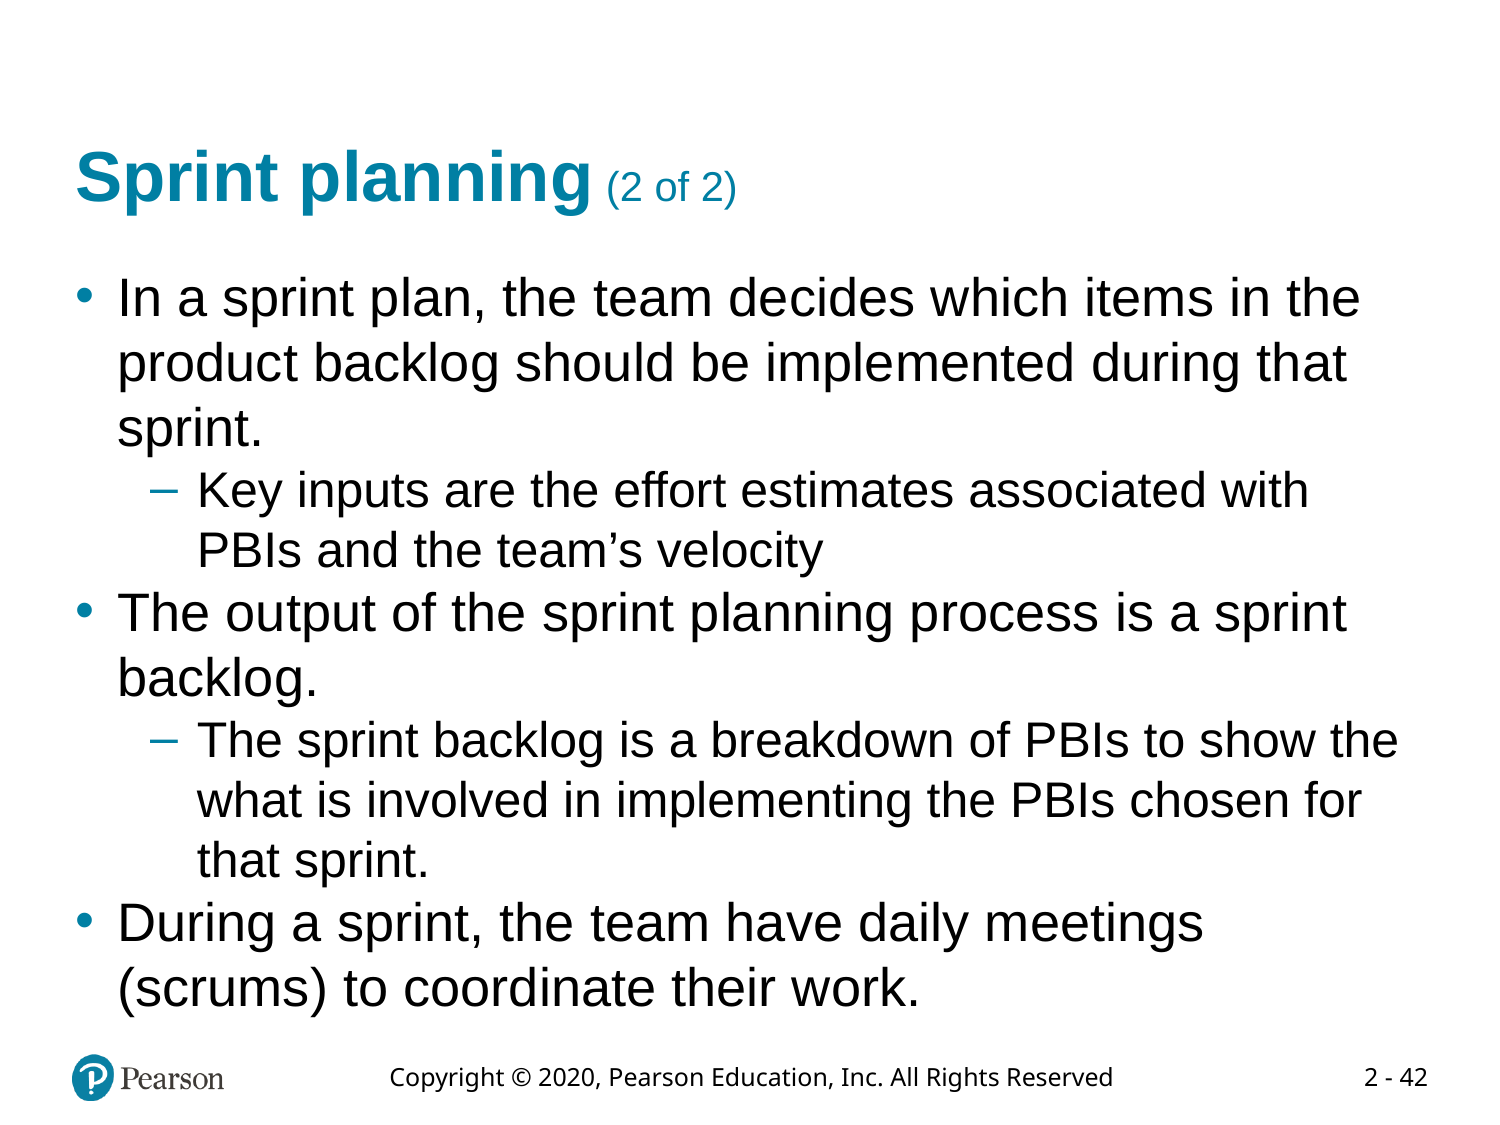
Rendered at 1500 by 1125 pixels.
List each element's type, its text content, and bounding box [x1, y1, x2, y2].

picture [72, 1087, 83, 1101]
picture [81, 1064, 107, 1089]
title Sprint planning (2 of 2) [75, 35, 1425, 216]
list In a sprint plan, the team decides which items in the product backlog should be implemented during that sprint. Key inputs are the effort estimates associated with PBIs and the team’s velocity The output of the sprint planning process is a sprint backlog. The sprint backlog is a breakdown of PBIs to show the what is involved in implementing the PBIs chosen for that sprint. During a sprint, the team have daily meetings (scrums) to coordinate their work. [75, 262, 1425, 1025]
picture [72, 1054, 89, 1072]
picture [99, 1054, 224, 1101]
